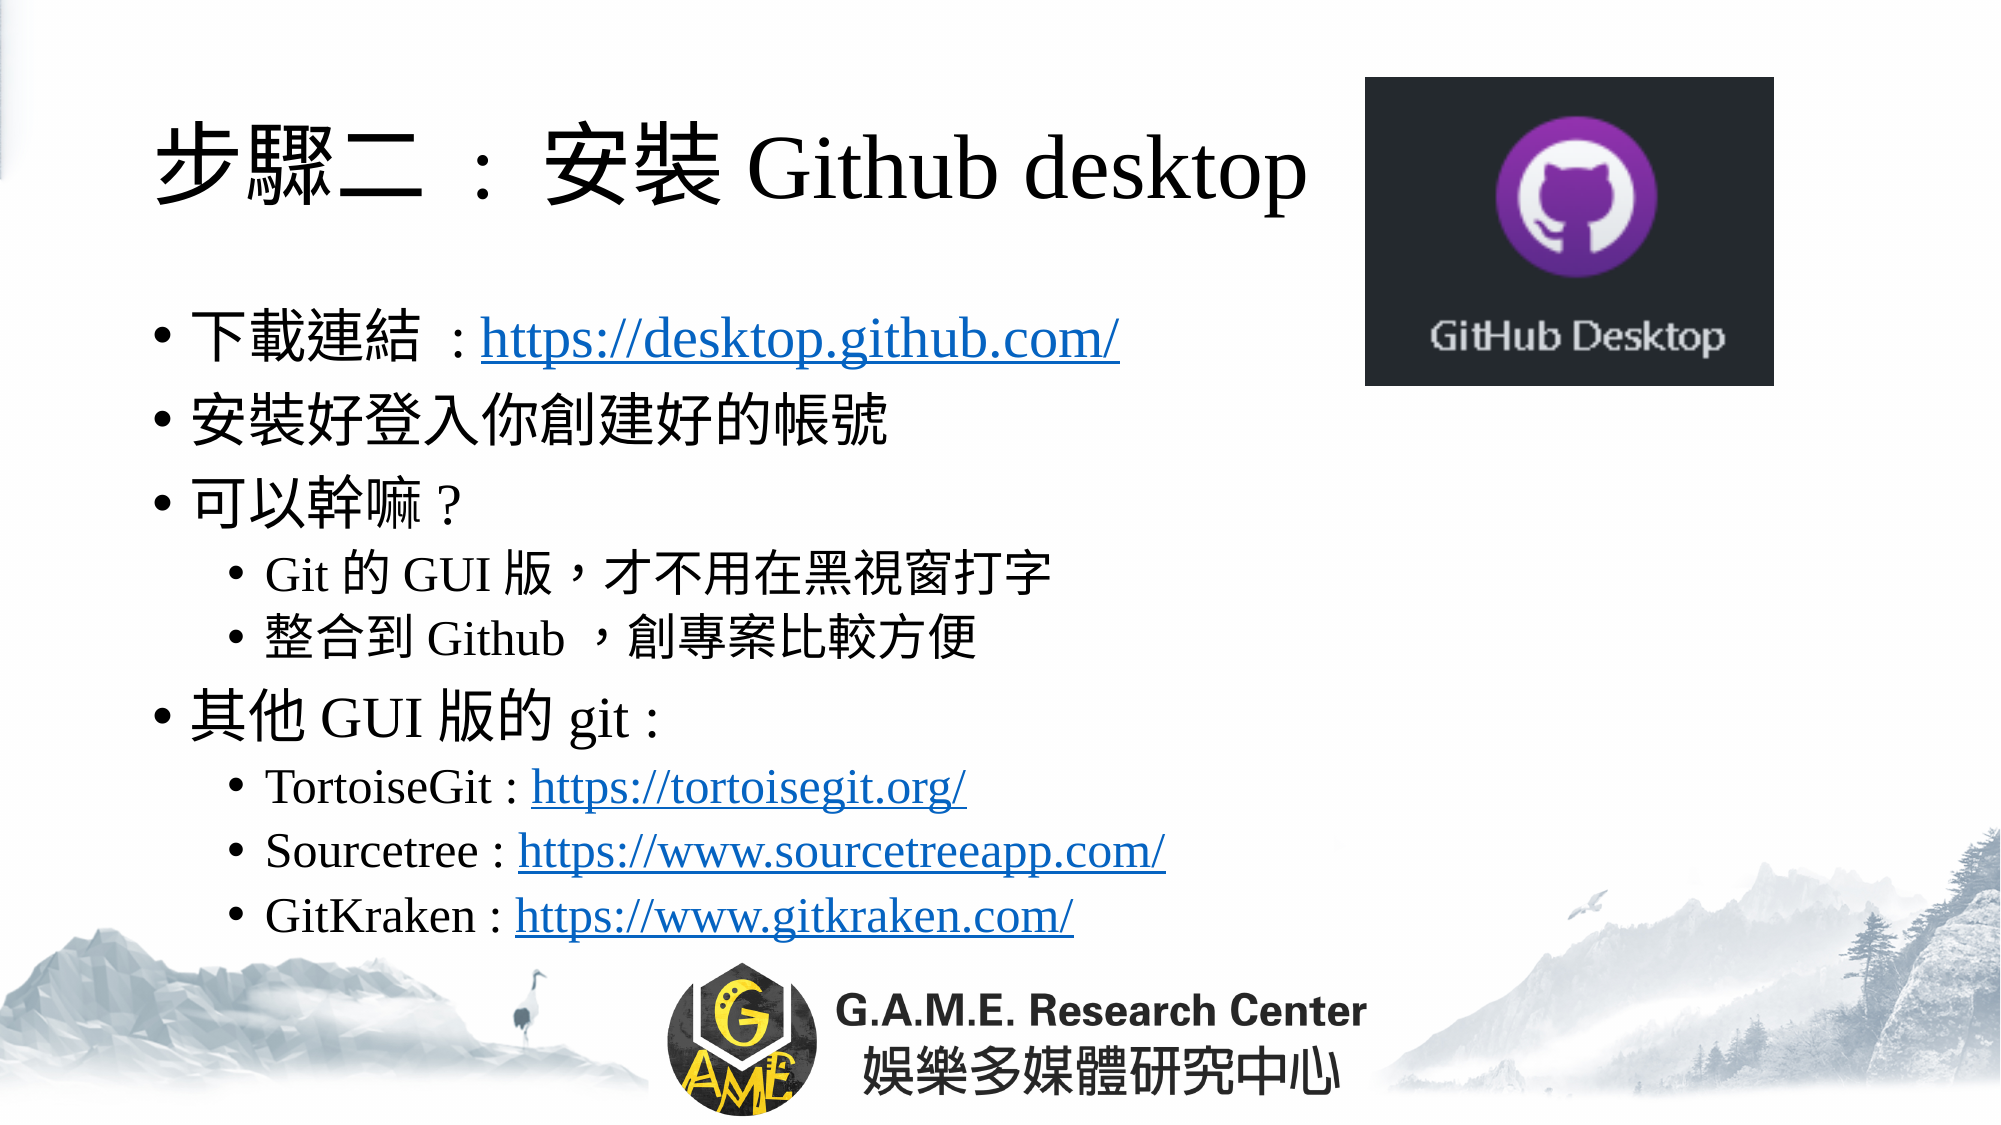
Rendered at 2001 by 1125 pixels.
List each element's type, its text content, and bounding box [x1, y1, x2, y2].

list 下載連結 : https://desktop.github.com/ 安裝好登入你創建好的帳號 可以幹嘛? Git的GUI版，才不用在黑視窗打字 整合到Github，創專案比較方便 其他GUI版的git : TortoiseGit : https://tortoisegit.org/ Sourcetree : https://www.sourcetreeapp.com/ GitKraken : https://www.gitkraken.com/ [137, 299, 1863, 1014]
title 步驟二 : 安裝Github desktop [137, 59, 1863, 278]
picture [0, 0, 2001, 1125]
